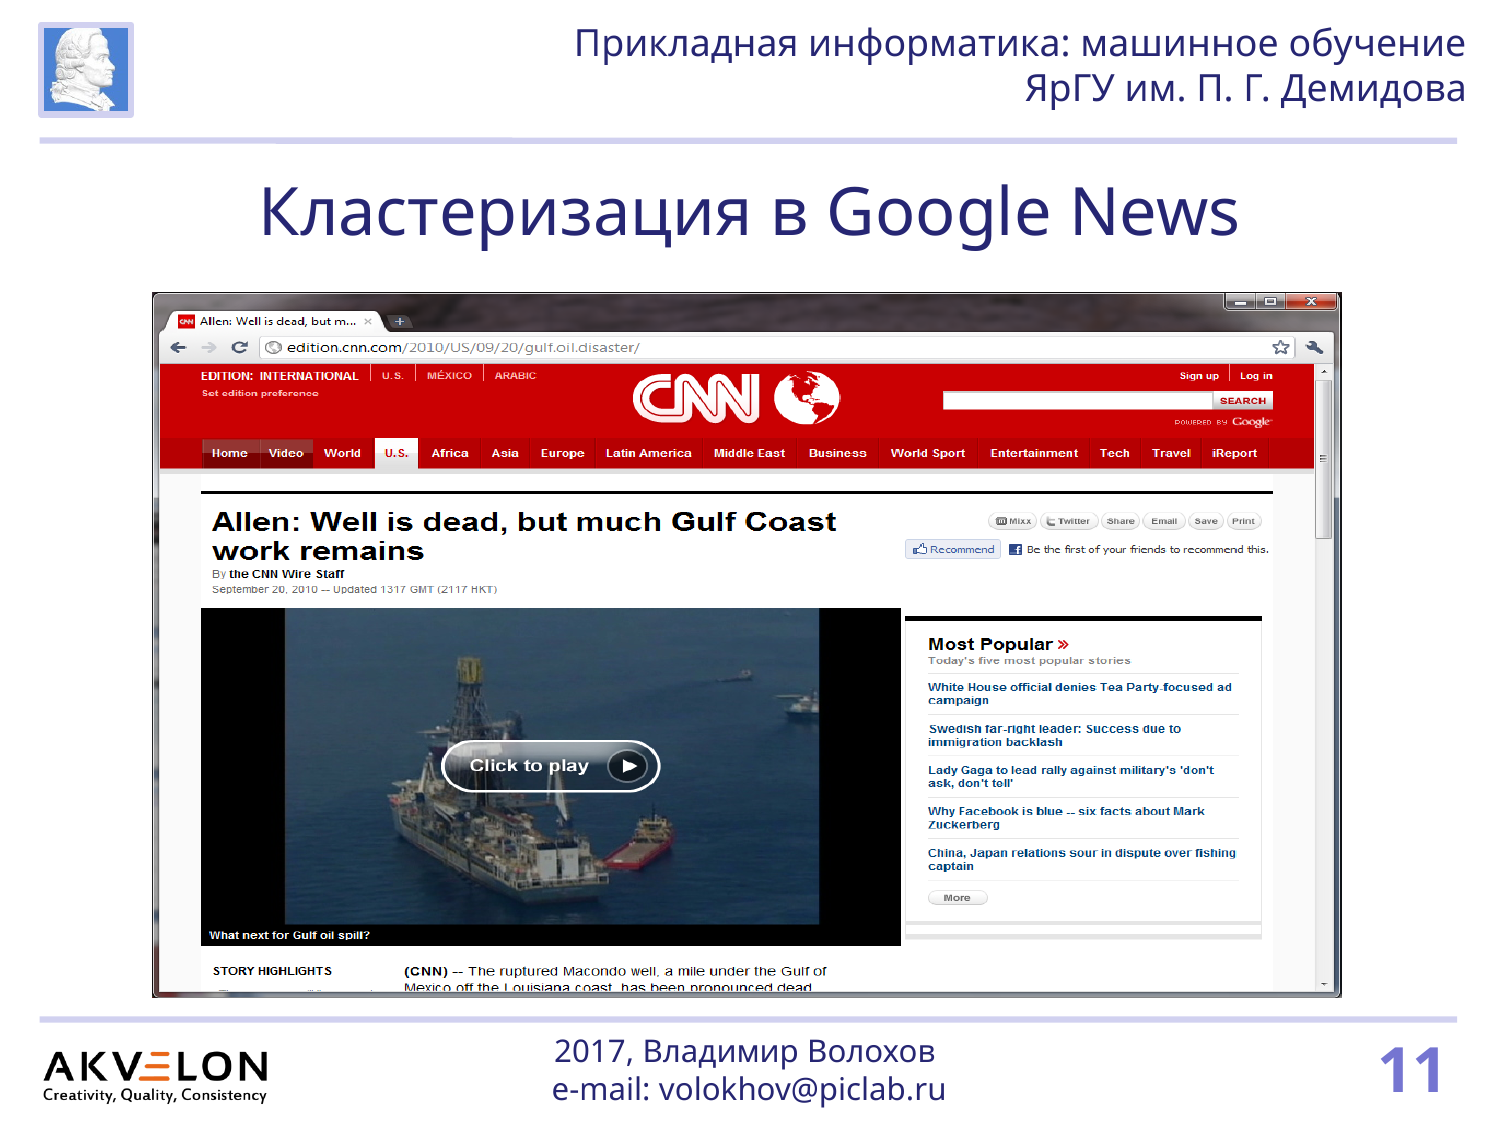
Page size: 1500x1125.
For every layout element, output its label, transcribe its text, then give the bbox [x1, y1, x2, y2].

text_box Кластеризация в Google News [0, 161, 1500, 257]
text_box 11 [1362, 1022, 1464, 1113]
footer 2017, Владимир Волохов e-mail: volokhov@piclab.ru [526, 1031, 973, 1107]
picture [39, 23, 131, 117]
picture [40, 1047, 268, 1107]
picture [152, 292, 1343, 999]
text_box Прикладная информатика: машинное обучение ЯрГУ им. П. Г. Демидова [559, 11, 1482, 116]
